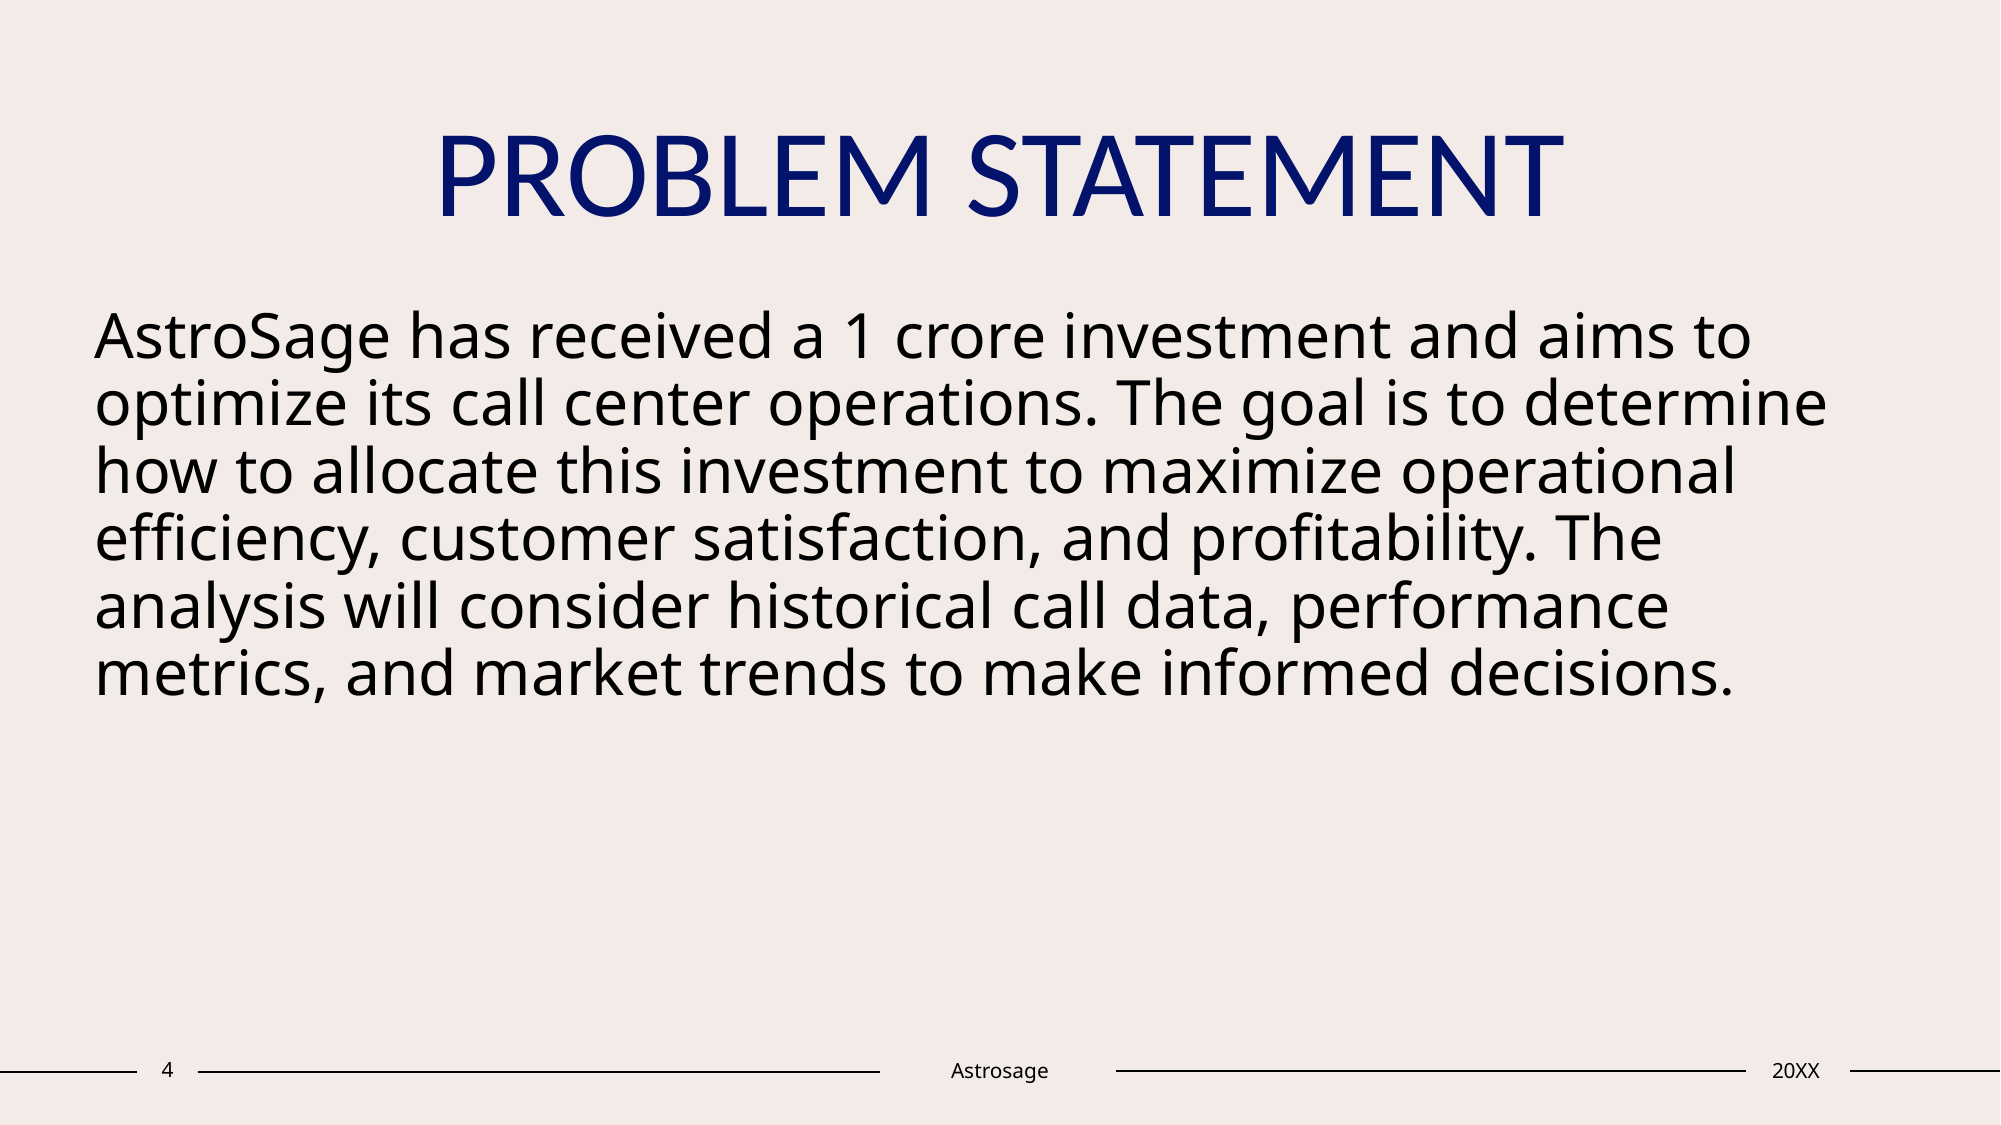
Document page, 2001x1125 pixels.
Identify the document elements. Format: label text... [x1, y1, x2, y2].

footer Astrosage [879, 1050, 1120, 1091]
list AstroSage has received a 1 crore investment and aims to optimize its call center operations. The goal is to determine how to allocate this investment to maximize operational efficiency, customer satisfaction, and profitability. The analysis will consider historical call data, performance metrics, and market trends to make informed decisions. [79, 296, 1884, 980]
title PROBLEM STATEMENT [187, 83, 1813, 251]
slide_number 20XX [1743, 1050, 1849, 1091]
slide_number 4 [137, 1050, 198, 1091]
